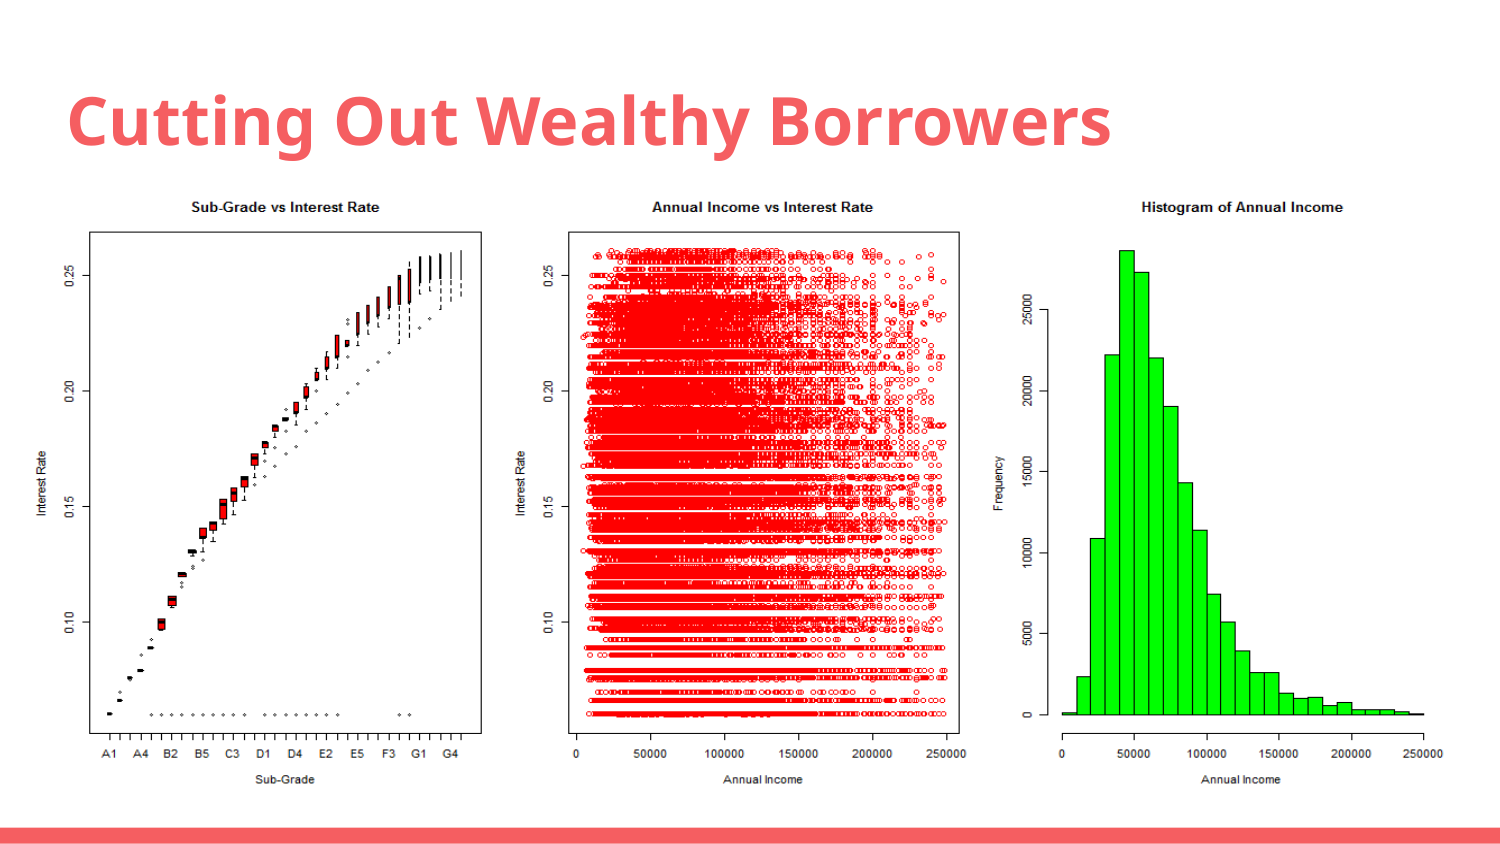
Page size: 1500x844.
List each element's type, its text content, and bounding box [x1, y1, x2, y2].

title Cutting Out Wealthy Borrowers [51, 64, 1449, 167]
picture [32, 179, 1468, 800]
